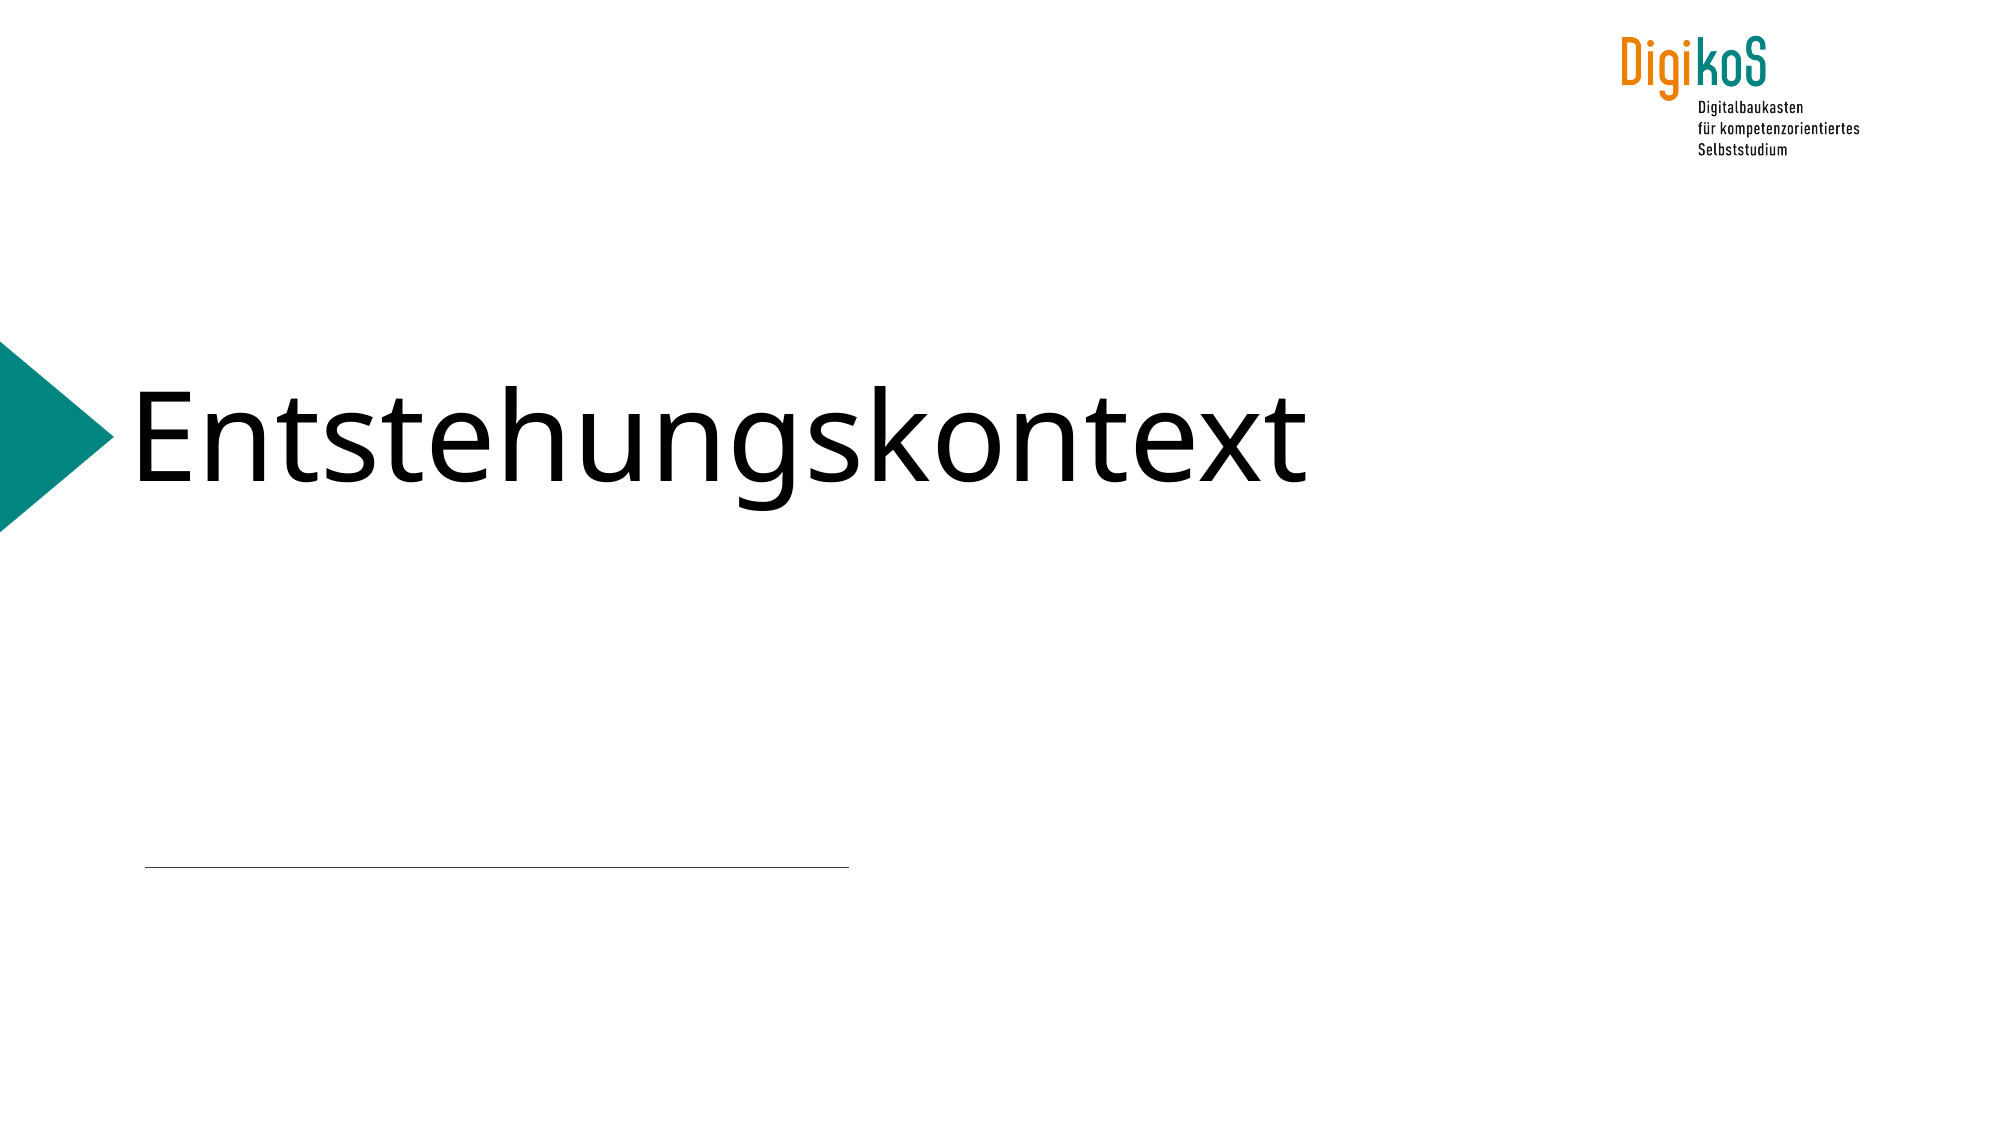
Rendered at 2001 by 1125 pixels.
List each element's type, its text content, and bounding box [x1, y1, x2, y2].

list Entstehungskontext [113, 365, 1585, 678]
picture [1584, 0, 1895, 192]
